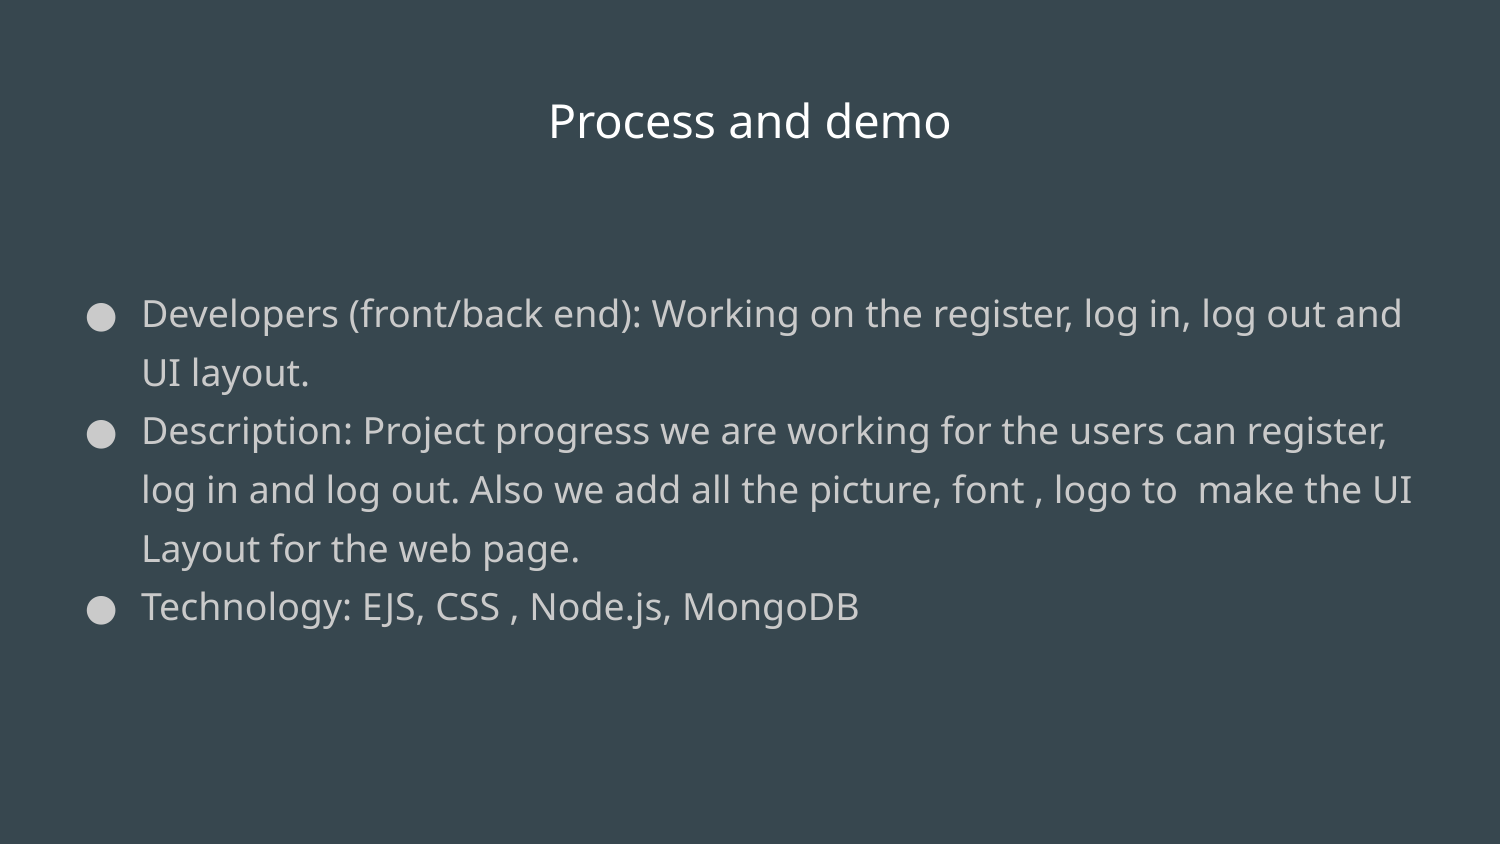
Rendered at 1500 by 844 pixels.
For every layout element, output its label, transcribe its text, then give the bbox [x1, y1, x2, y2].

list Developers (front/back end): Working on the register, log in, log out and UI layout. Description: Project progress we are working for the users can register, log in and log out. Also we add all the picture, font , logo to make the UI Layout for the web page. Technology: EJS, CSS , Node.js, MongoDB [51, 189, 1449, 750]
title Process and demo [51, 72, 1449, 167]
